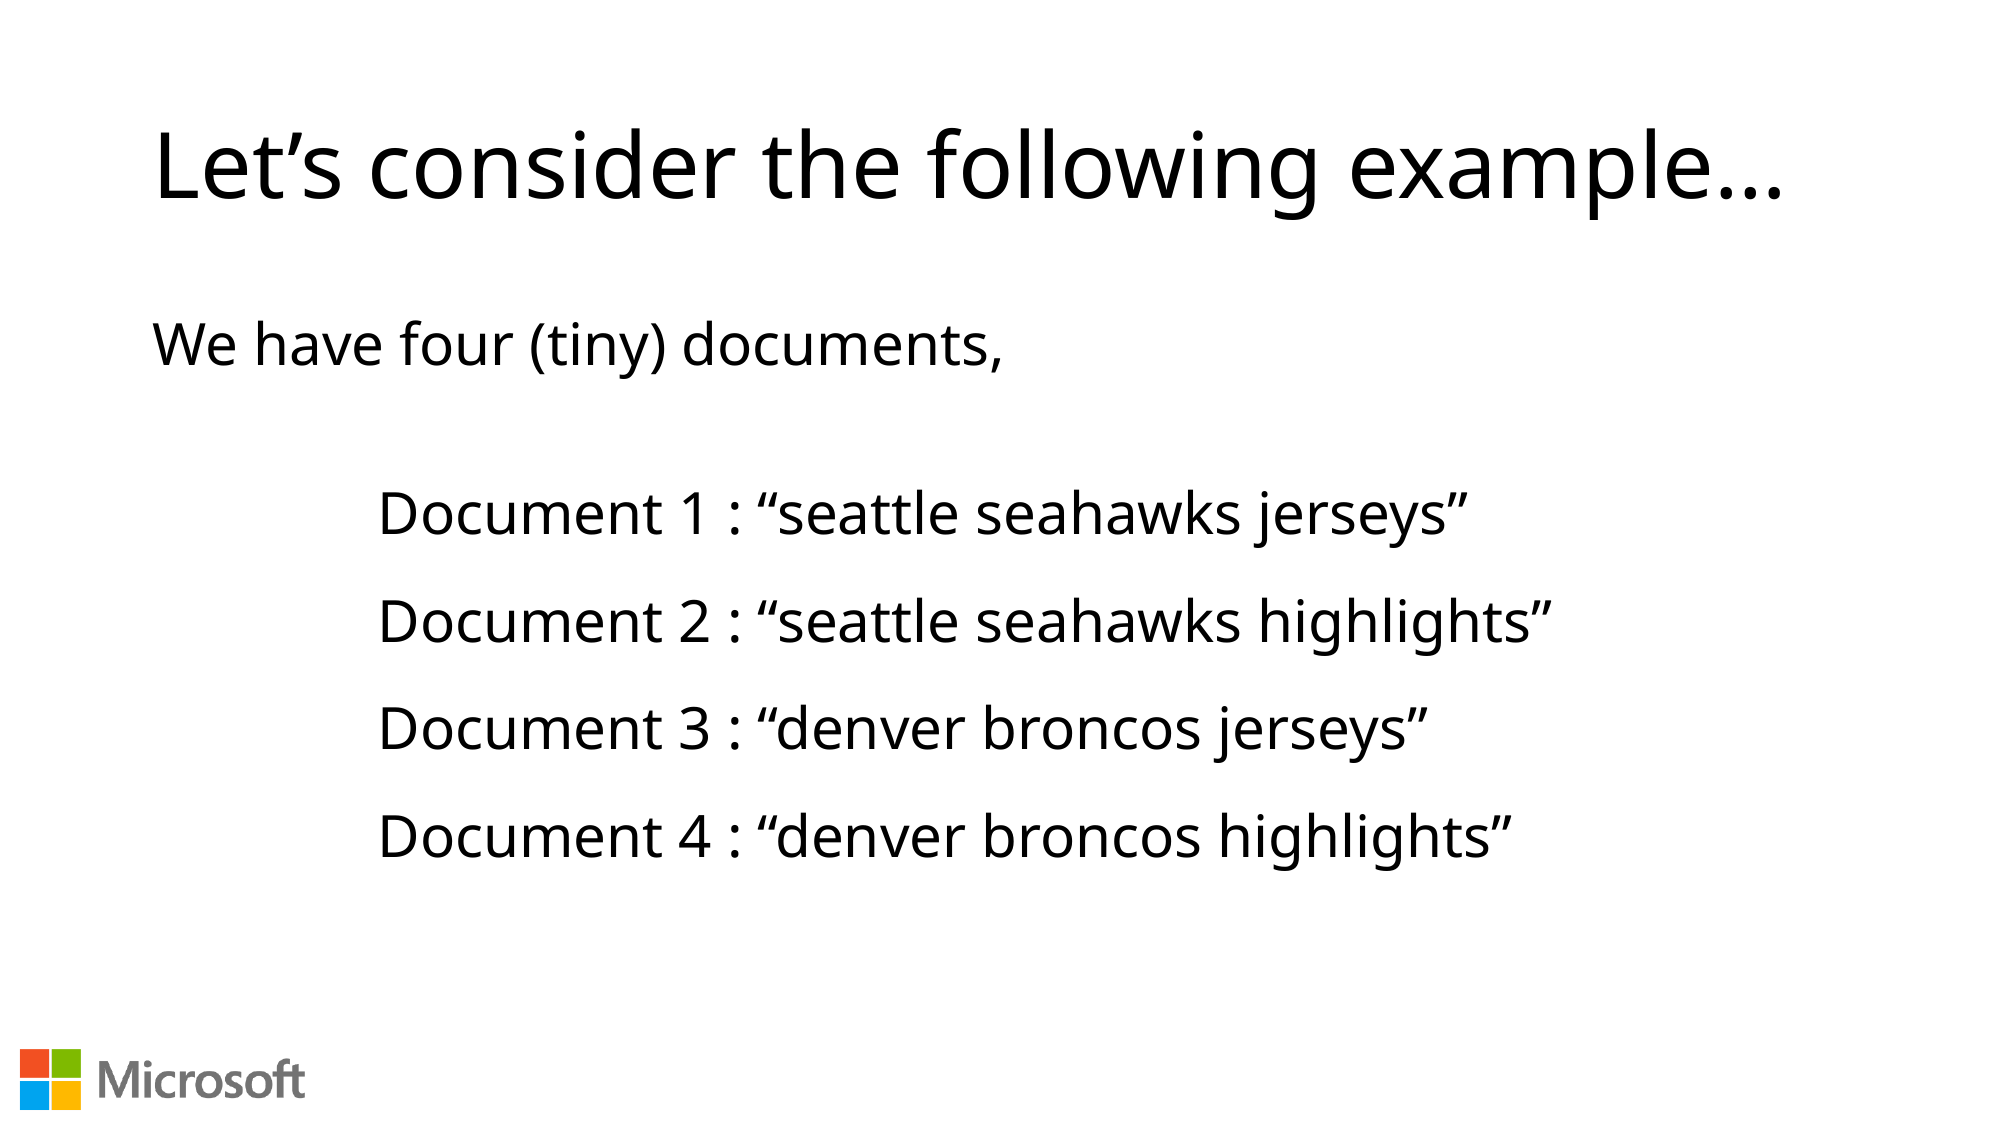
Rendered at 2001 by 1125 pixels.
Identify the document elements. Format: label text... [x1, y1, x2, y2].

list We have four (tiny) documents, Document 1 : “seattle seahawks jerseys” Document 2 : “seattle seahawks highlights” Document 3 : “denver broncos jerseys” Document 4 : “denver broncos highlights” [137, 299, 1863, 1014]
title Let’s consider the following example… [137, 59, 1863, 278]
picture [0, 1012, 344, 1125]
